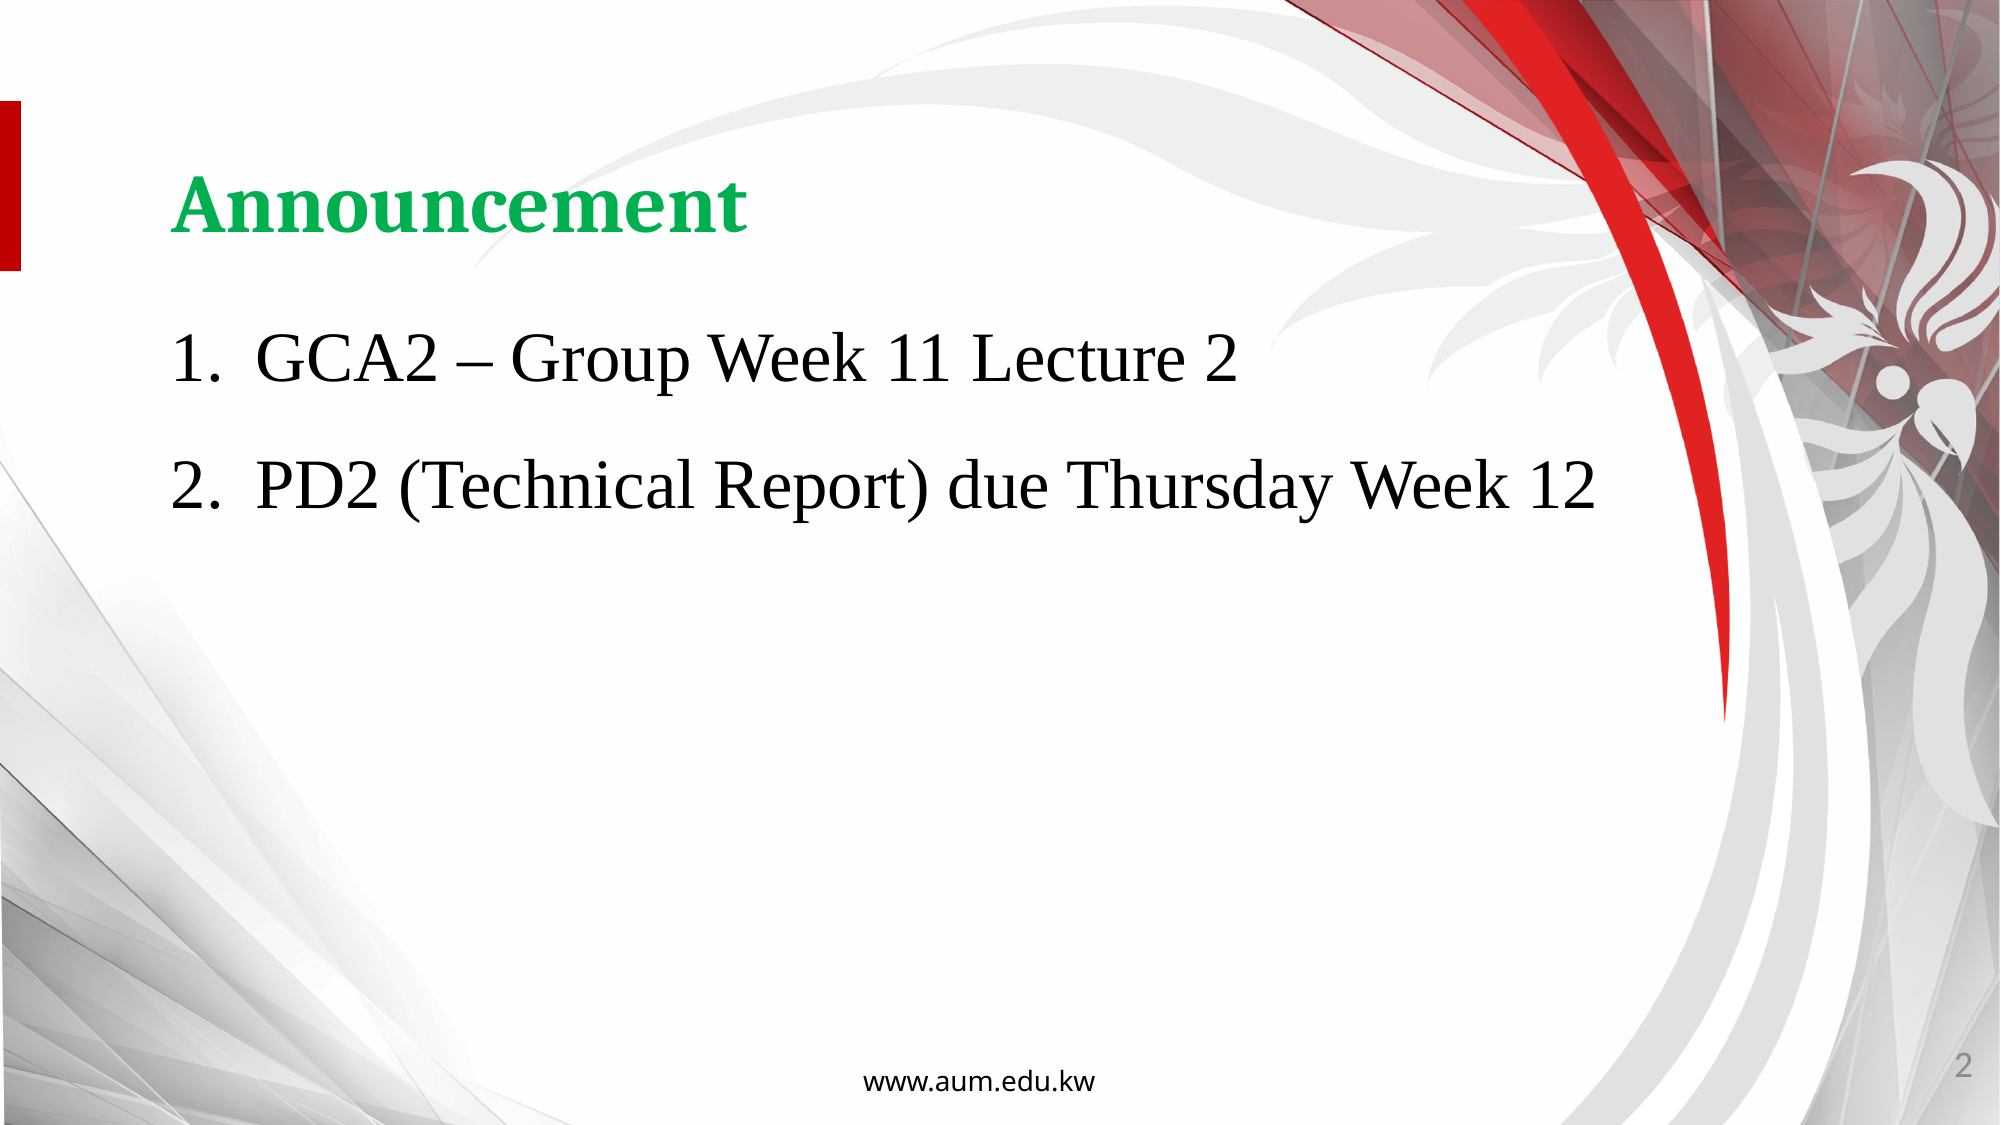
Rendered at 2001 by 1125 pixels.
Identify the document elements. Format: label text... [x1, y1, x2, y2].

slide_number 2 [1853, 736, 1974, 1125]
picture [0, 0, 2000, 1125]
text_box Announcement [63, 91, 857, 257]
text_box GCA2 – Group Week 11 Lecture 2 PD2 (Technical Report) due Thursday Week 12 [155, 260, 1679, 531]
